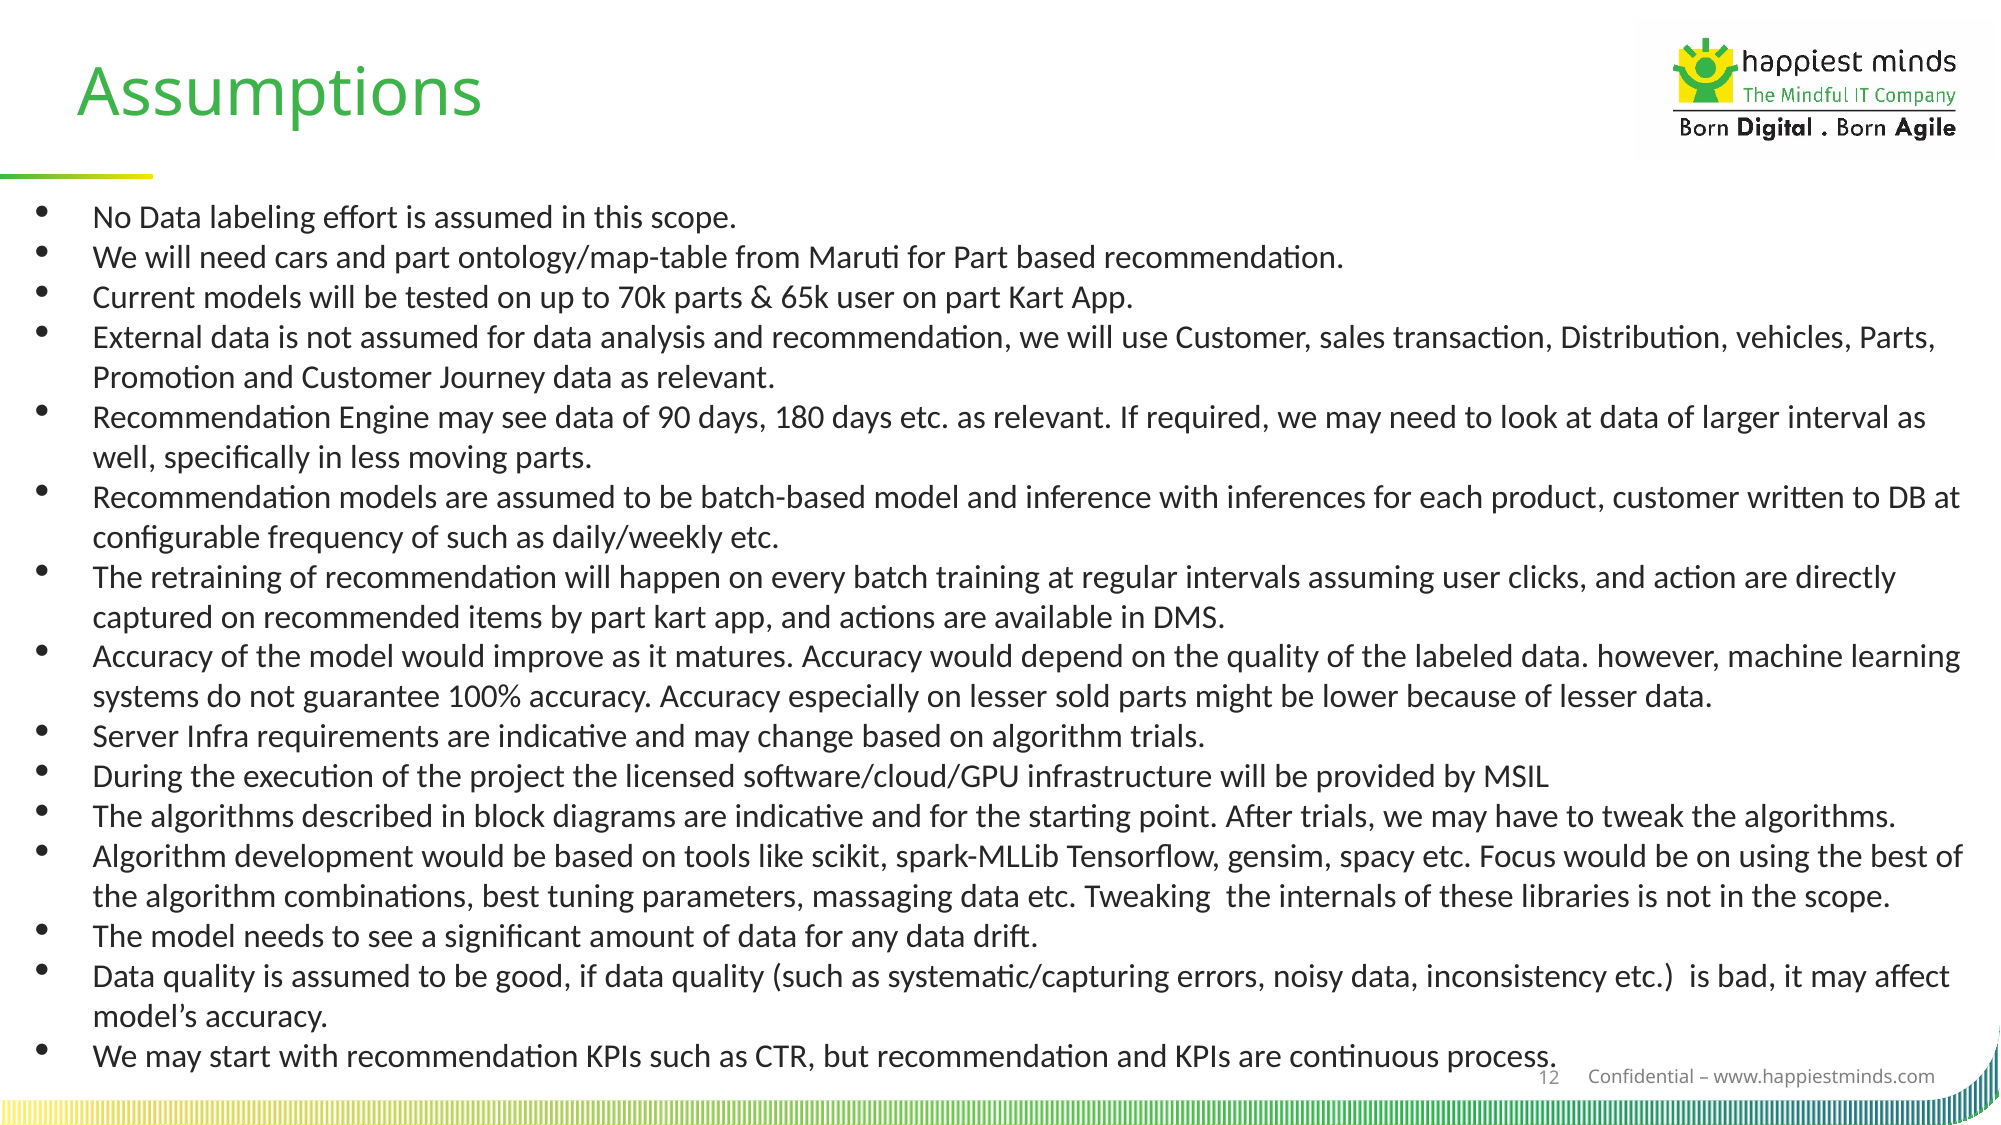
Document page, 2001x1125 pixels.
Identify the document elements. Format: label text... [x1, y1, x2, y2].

picture [0, 985, 2000, 1125]
picture [1663, 18, 1994, 160]
slide_number 12 [1124, 1082, 1575, 1109]
list Assumptions [62, 12, 1663, 166]
text_box No Data labeling effort is assumed in this scope. We will need cars and part ontology/map-table from Maruti for Part based recommendation. Current models will be tested on up to 70k parts & 65k user on part Kart App. External data is not assumed for data analysis and recommendation, we will use Customer, sales transaction, Distribution, vehicles, Parts, Promotion and Customer Journey data as relevant. Recommendation Engine may see data of 90 days, 180 days etc. as relevant. If required, we may need to look at data of larger interval as well, specifically in less moving parts. Recommendation models are assumed to be batch-based model and inference with inferences for each product, customer written to DB at configurable frequency of such as daily/weekly etc. The retraining of recommendation will happen on every batch training at regular intervals assuming user clicks, and action are directly captured on recommended items by part kart app, and actions are available in DMS. Accuracy of the model would improve as it matures. Accuracy would depend on the quality of the labeled data. however, machine learning systems do not guarantee 100% accuracy. Accuracy especially on lesser sold parts might be lower because of lesser data. Server Infra requirements are indicative and may change based on algorithm trials. During the execution of the project the licensed software/cloud/GPU infrastructure will be provided by MSIL The algorithms described in block diagrams are indicative and for the starting point. After trials, we may have to tweak the algorithms. Algorithm development would be based on tools like scikit, spark-MLLib Tensorflow, gensim, spacy etc. Focus would be on using the best of the algorithm combinations, best tuning parameters, massaging data etc. Tweaking the internals of these libraries is not in the scope. The model needs to see a significant amount of data for any data drift. Data quality is assumed to be good, if data quality (such as systematic/capturing errors, noisy data, inconsistency etc.) is bad, it may affect model’s accuracy. We may start with recommendation KPIs such as CTR, but recommendation and KPIs are continuous process. [21, 188, 1987, 1082]
